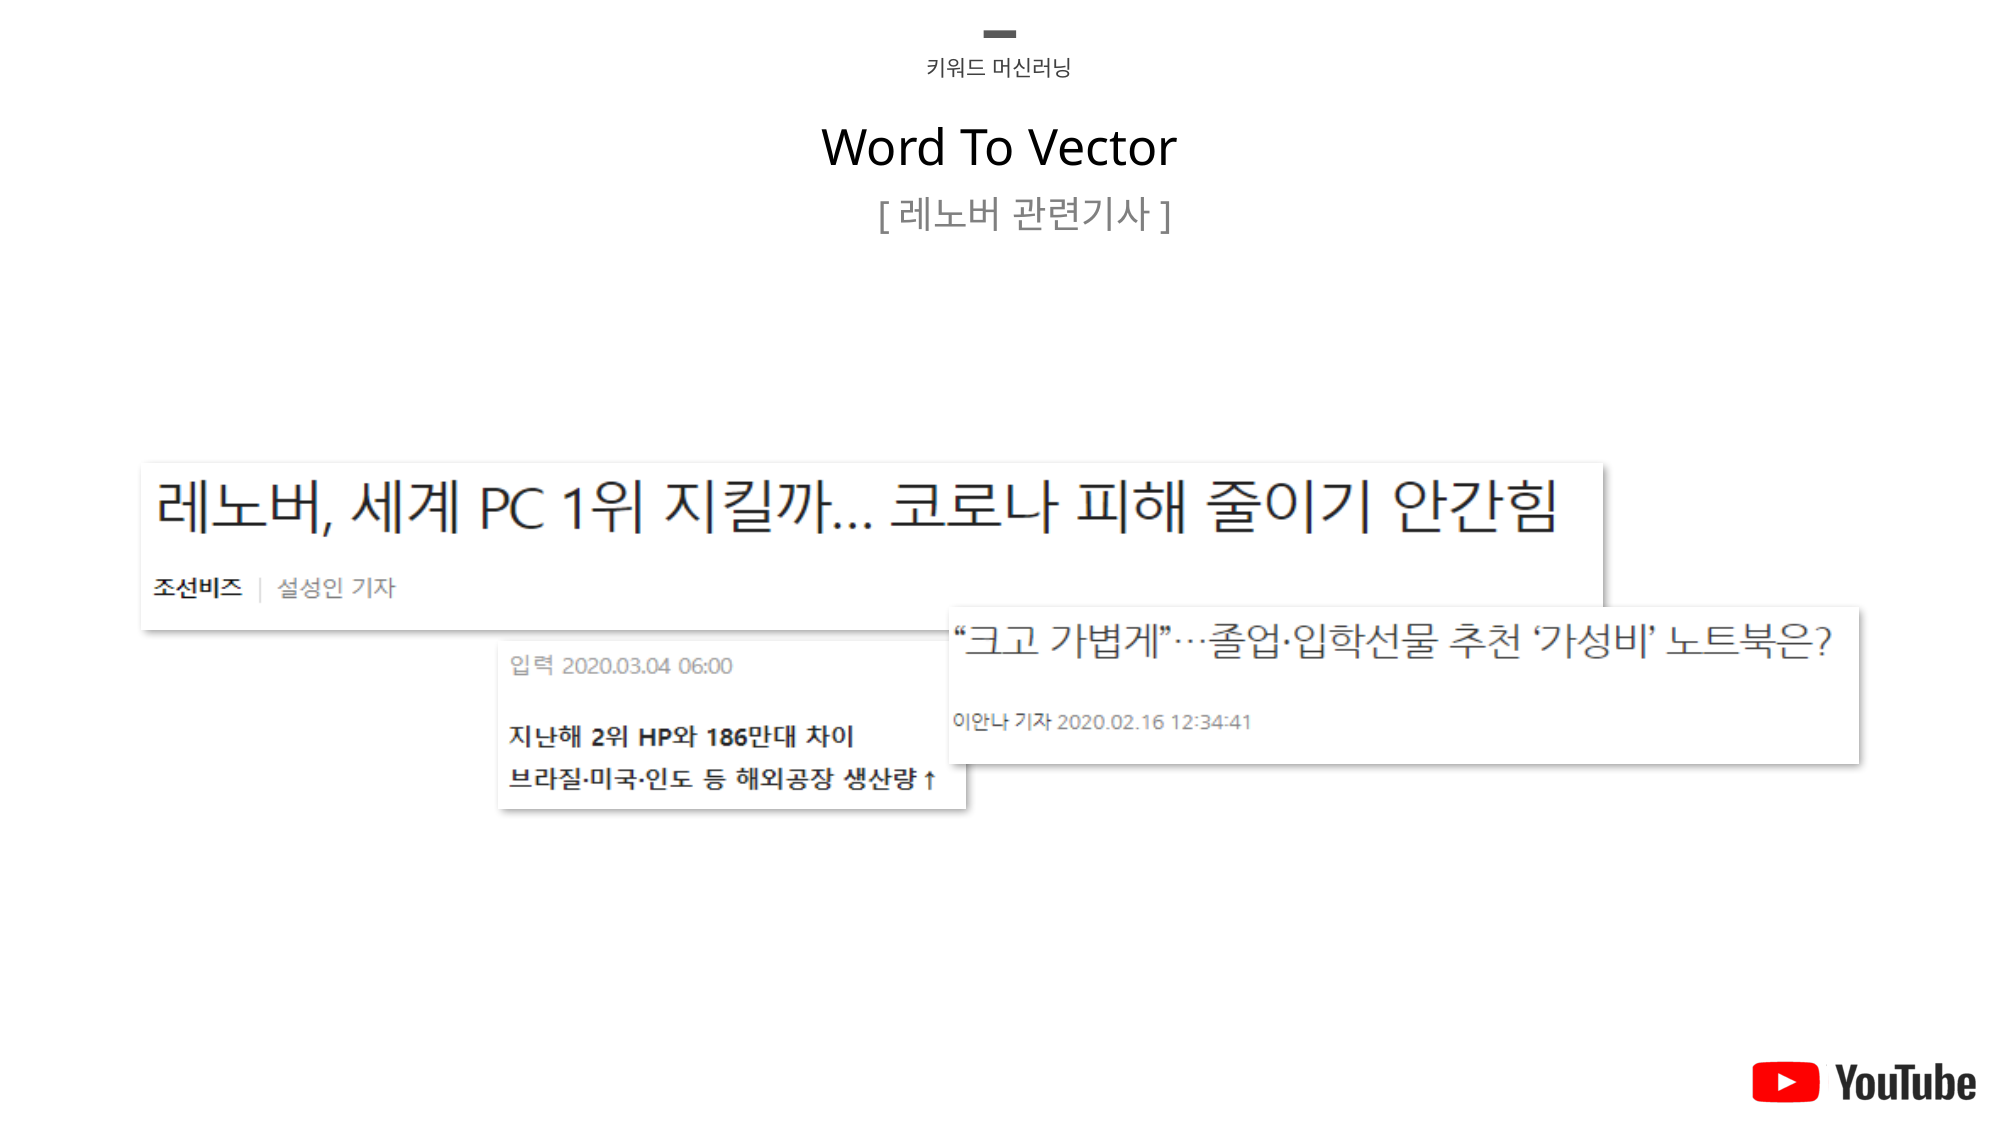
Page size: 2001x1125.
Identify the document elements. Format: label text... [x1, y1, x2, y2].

text_box 키워드 머신러닝 [780, 47, 1220, 89]
text_box [983, 29, 1017, 39]
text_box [1726, 1041, 2000, 1125]
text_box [141, 463, 1859, 809]
text_box [레노버 관련기사] [862, 184, 1197, 244]
text_box Word To Vector [806, 108, 1194, 184]
